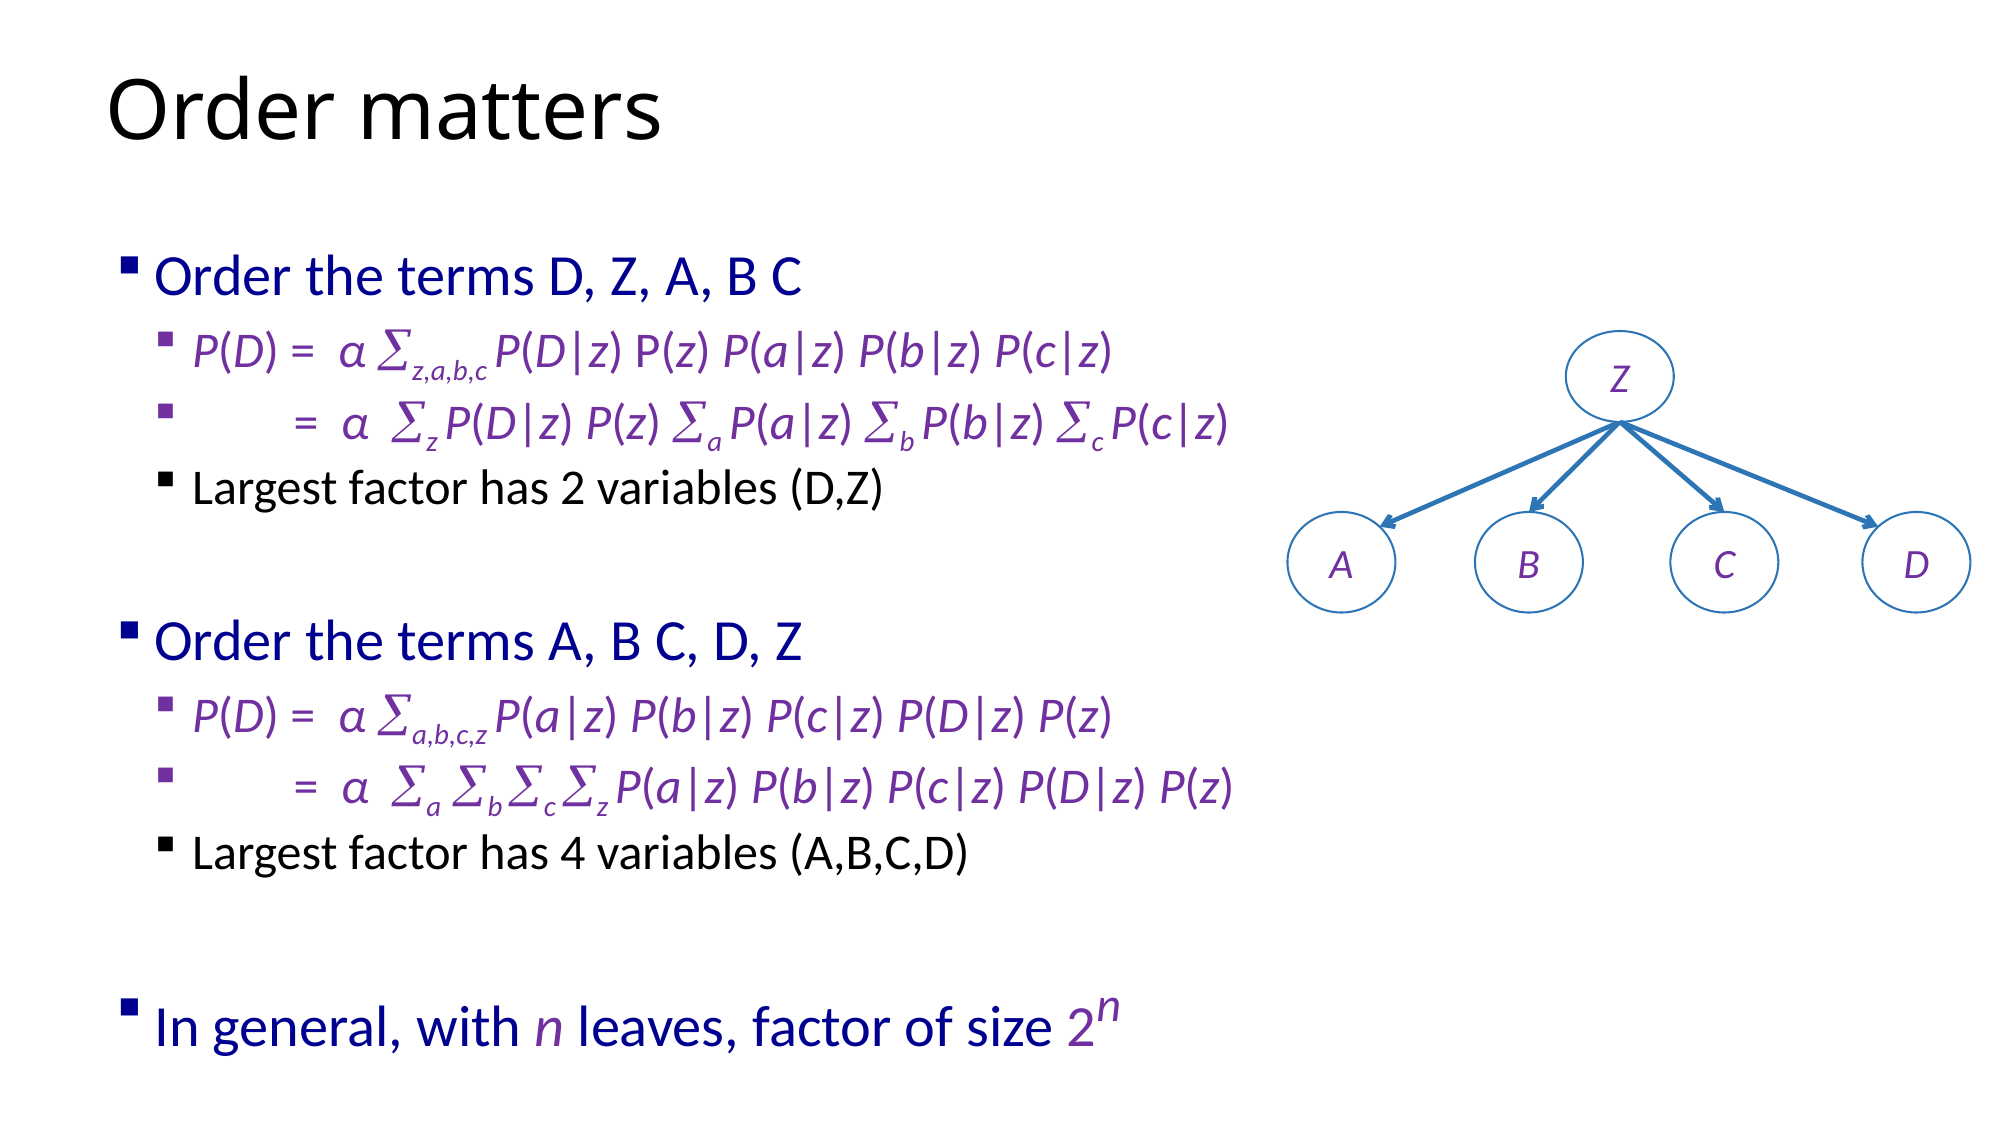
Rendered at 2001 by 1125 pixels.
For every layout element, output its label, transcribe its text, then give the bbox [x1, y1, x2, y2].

list Order the terms D, Z, A, B C P(D) = α z,a,b,c P(D|z) P(z) P(a|z) P(b|z) P(c|z) = α z P(D|z) P(z) a P(a|z) b P(b|z) c P(c|z) Largest factor has 2 variables (D,Z) Order the terms A, B C, D, Z P(D) = α a,b,c,z P(a|z) P(b|z) P(c|z) P(D|z) P(z) = α a b c z P(a|z) P(b|z) P(c|z) P(D|z) P(z) Largest factor has 4 variables (A,B,C,D) In general, with n leaves, factor of size 2n [101, 237, 1790, 988]
title Order matters [90, 60, 1816, 164]
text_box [1287, 330, 1971, 613]
